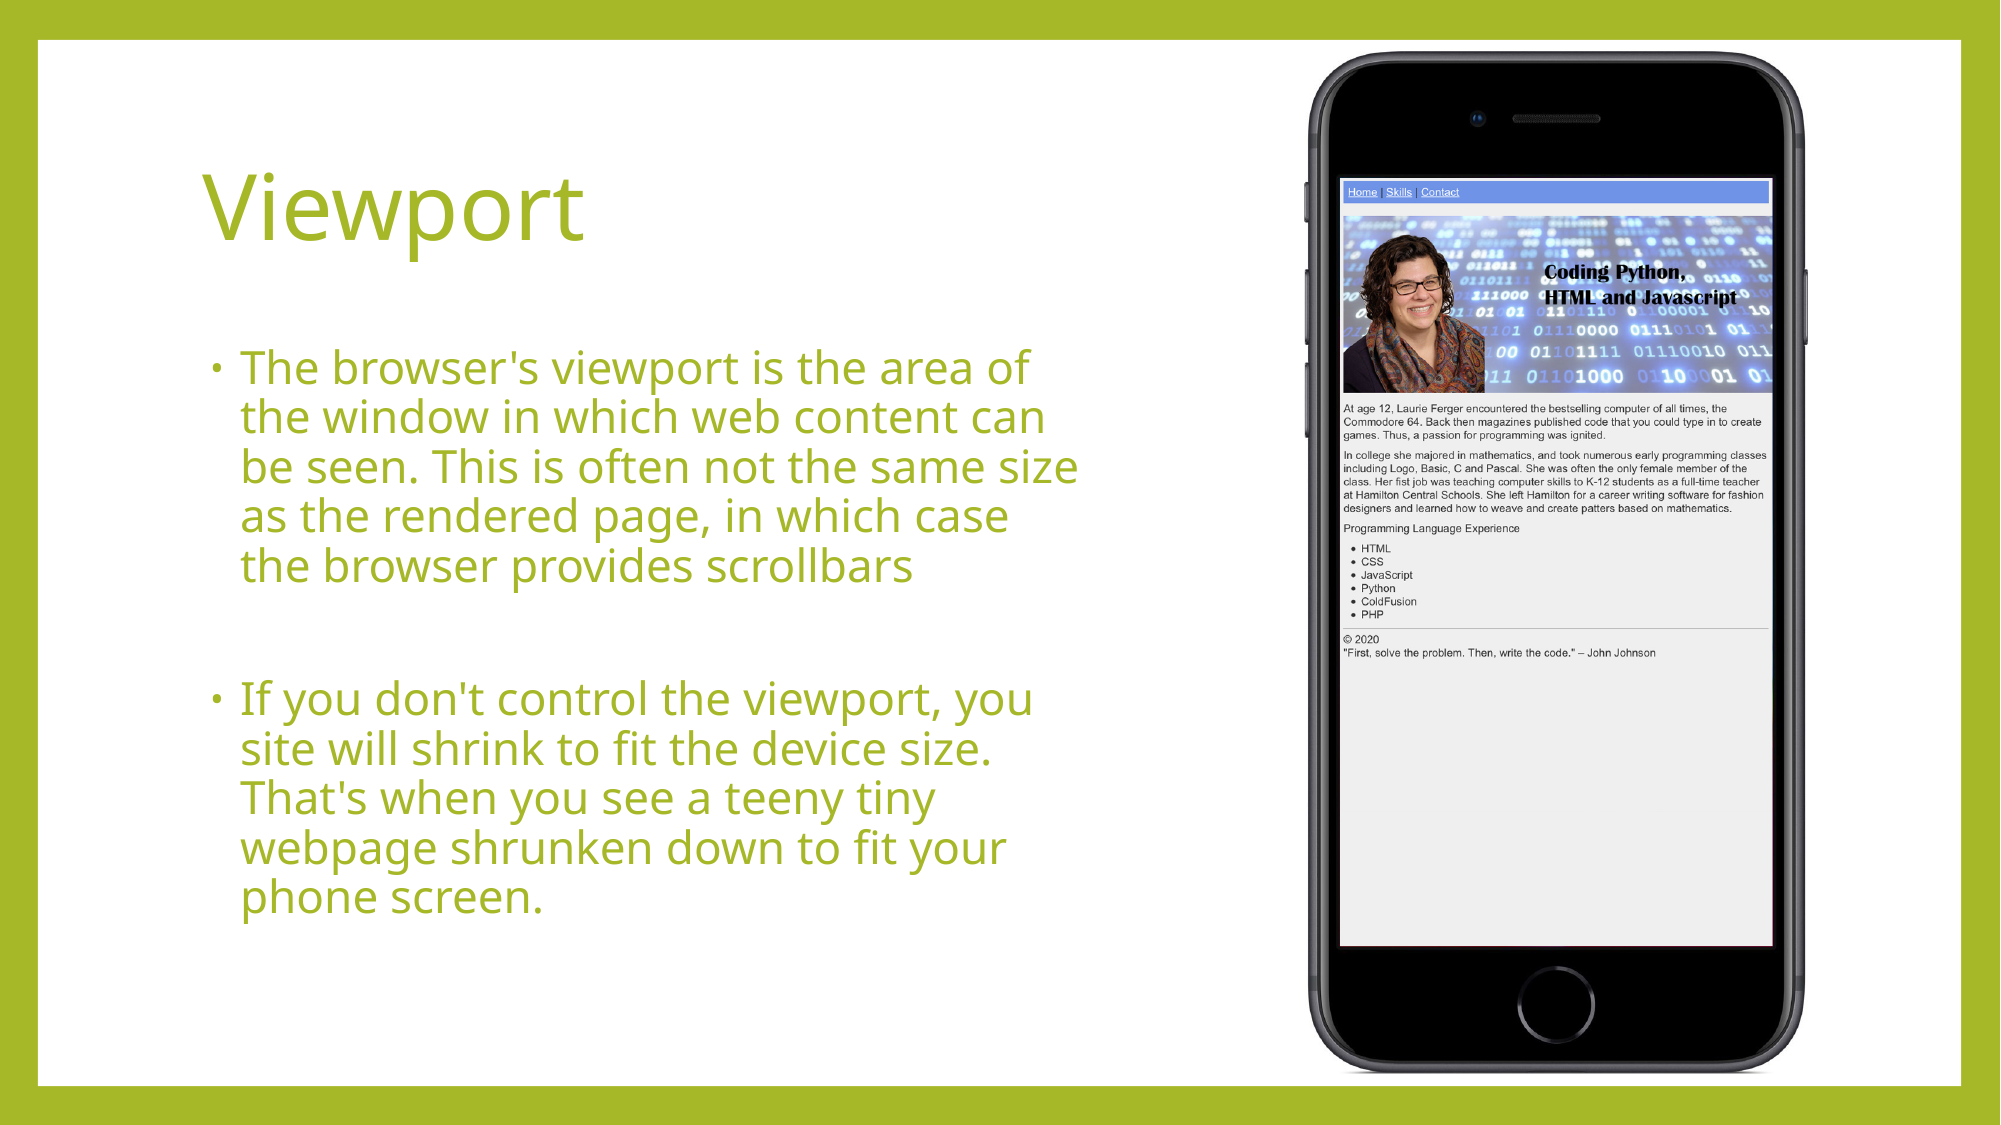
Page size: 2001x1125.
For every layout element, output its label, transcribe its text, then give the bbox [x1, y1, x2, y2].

picture [1304, 51, 1808, 1074]
list The browser's viewport is the area of the window in which web content can be seen. This is often not the same size as the rendered page, in which case the browser provides scrollbars If you don't control the viewport, you site will shrink to fit the device size. That's when you see a teeny tiny webpage shrunken down to fit your phone screen. [187, 337, 1098, 1000]
title Viewport [187, 99, 1298, 323]
